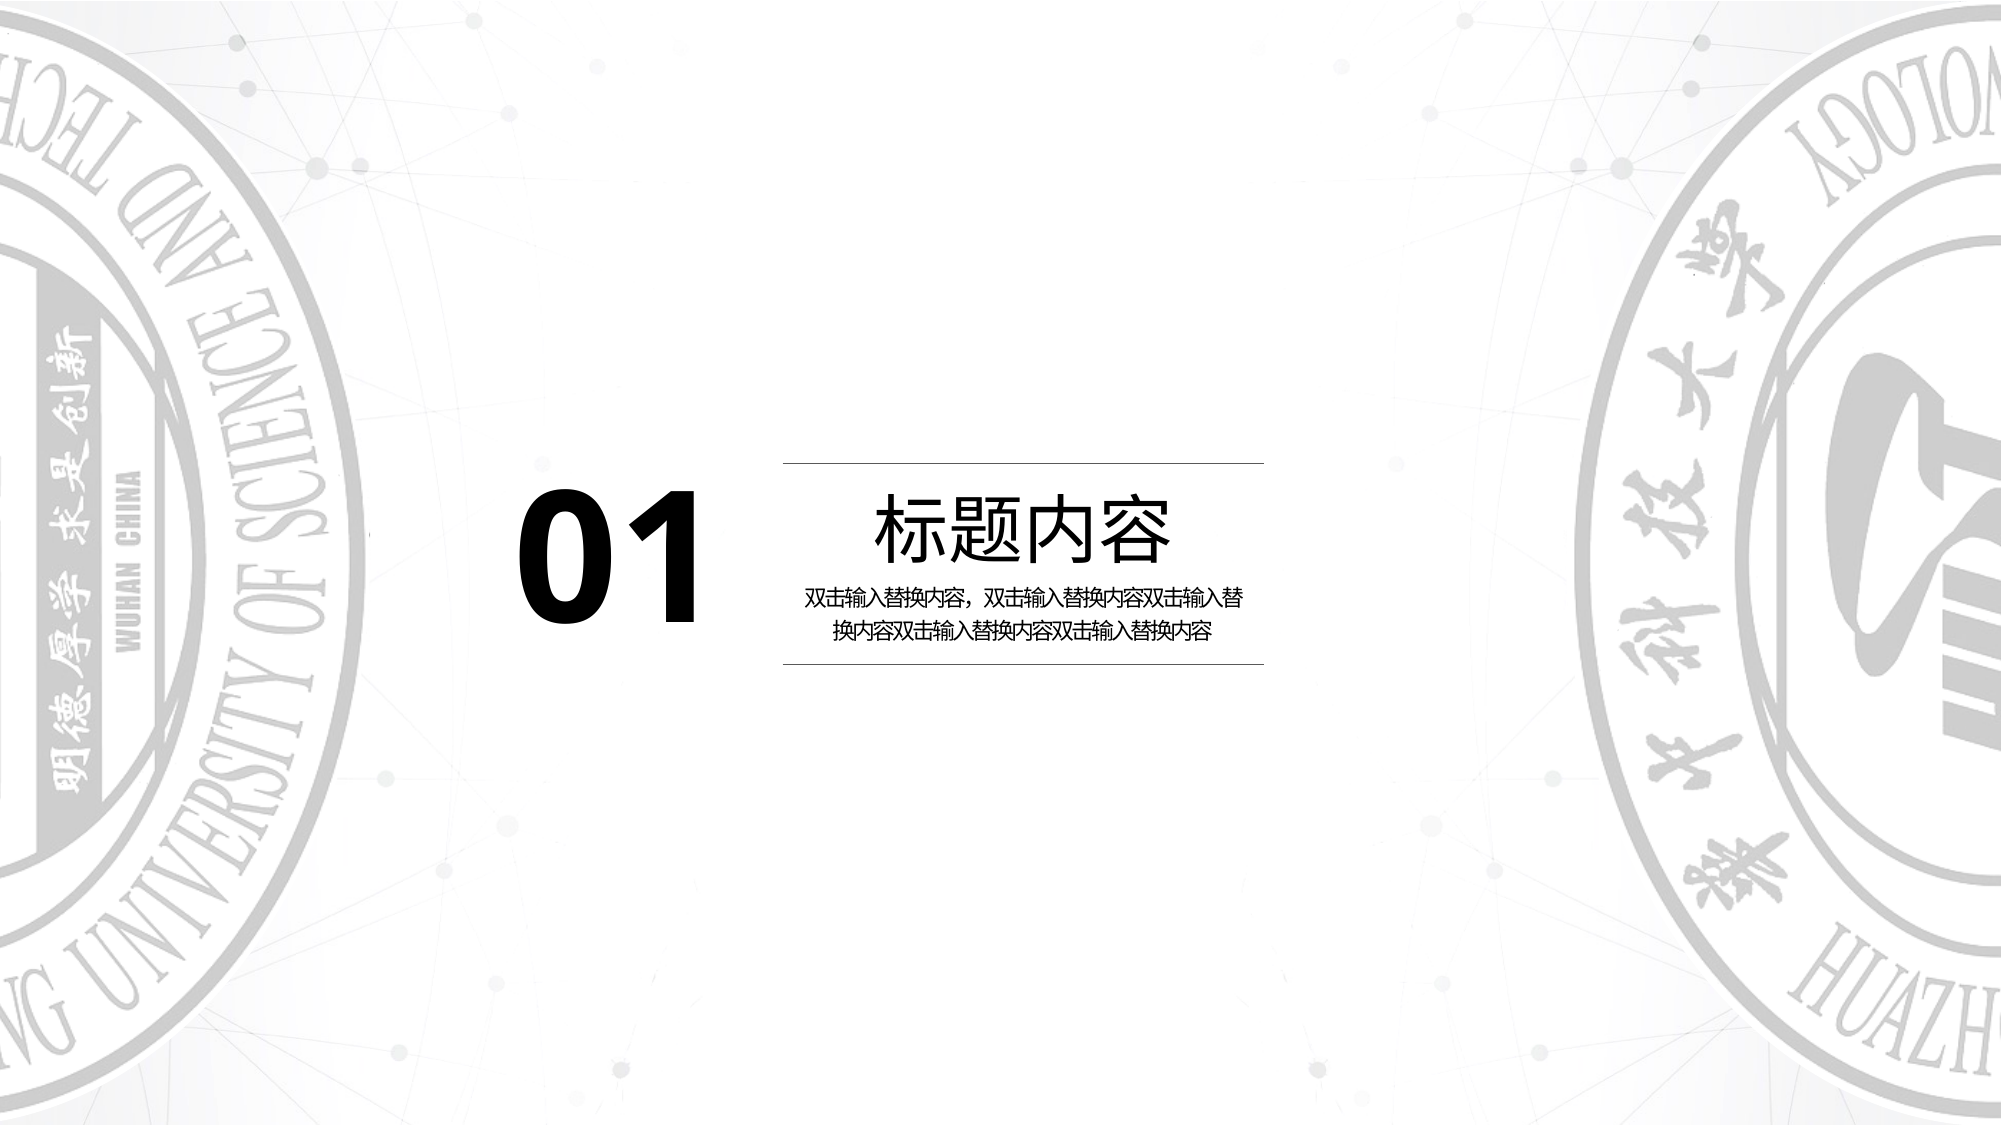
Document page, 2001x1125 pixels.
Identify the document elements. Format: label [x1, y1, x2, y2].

picture [0, 1, 2000, 1125]
text_box [780, 463, 1267, 665]
